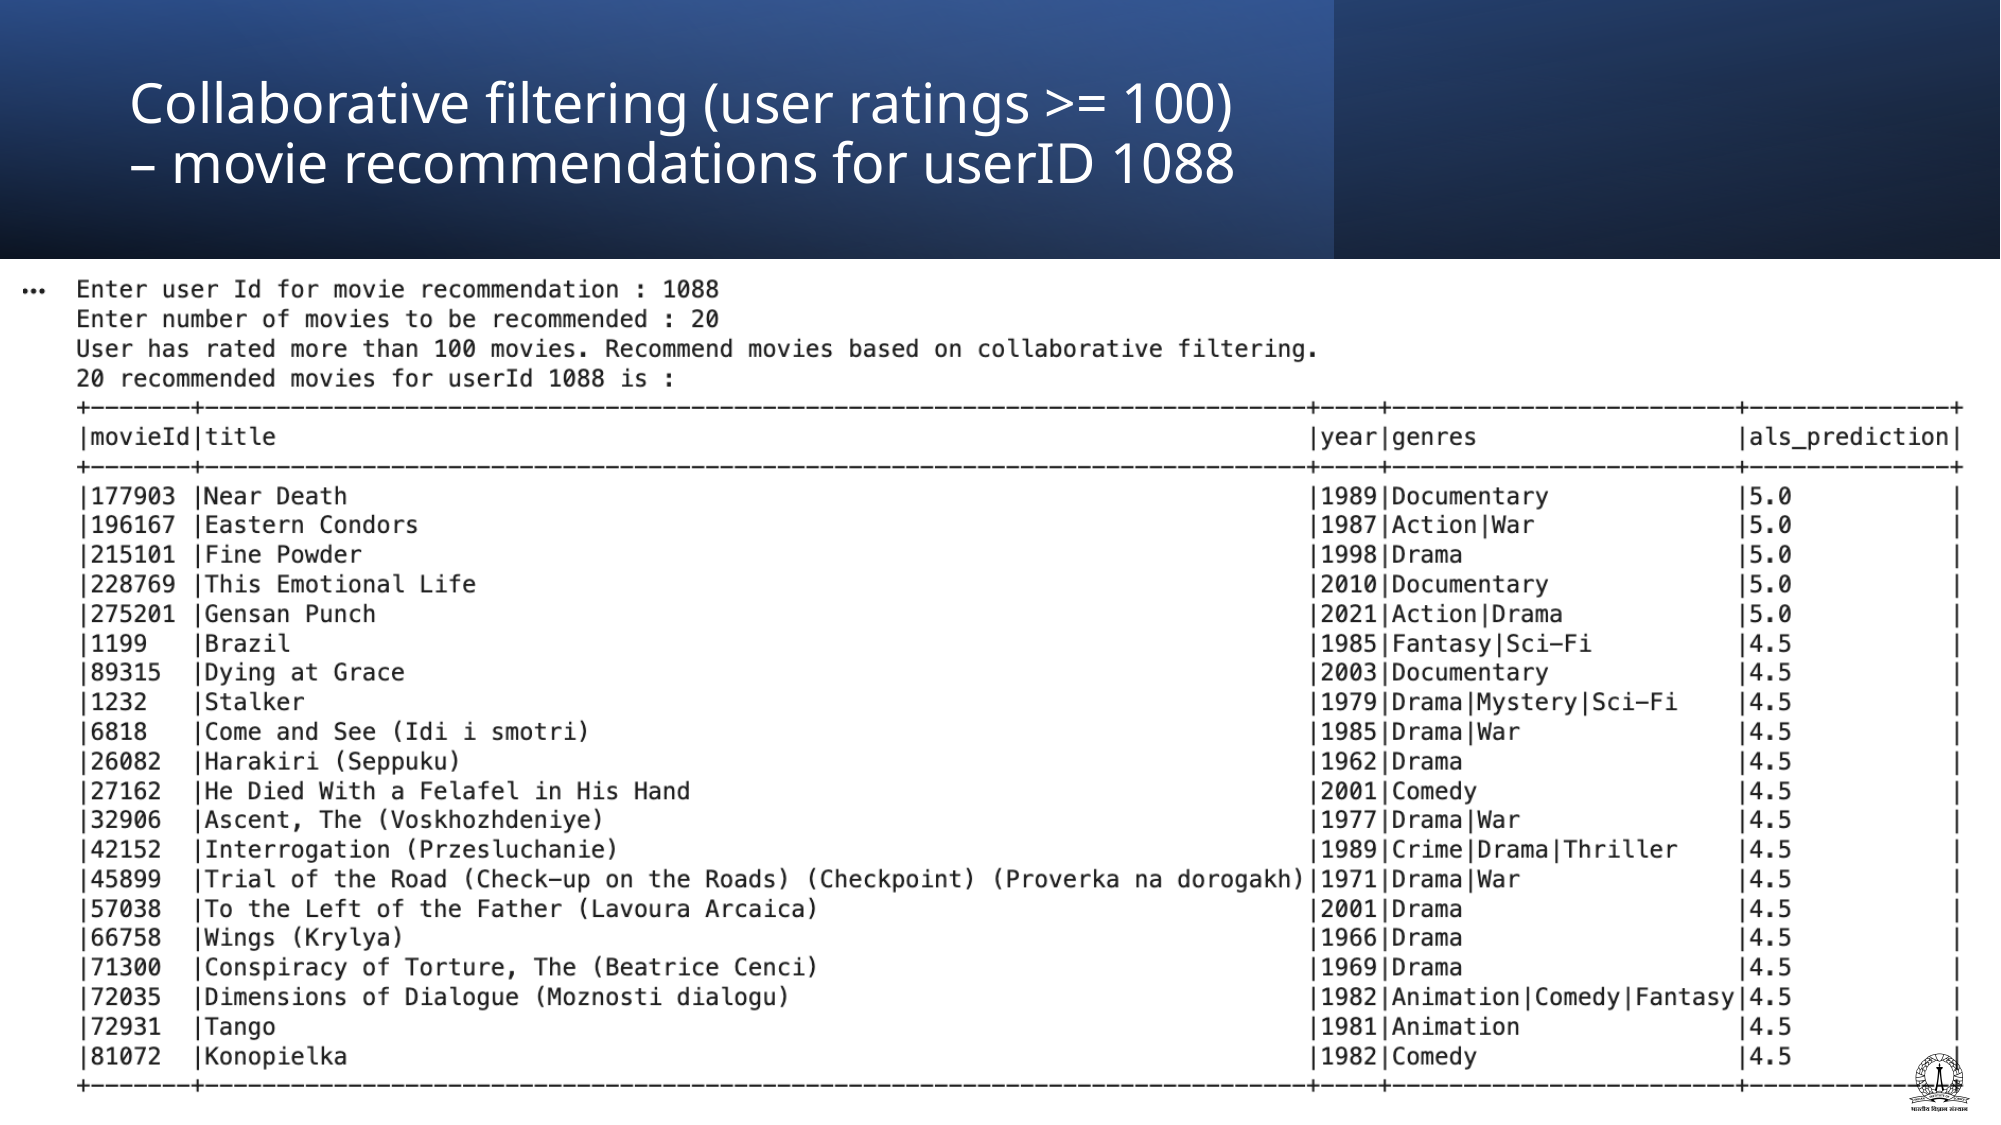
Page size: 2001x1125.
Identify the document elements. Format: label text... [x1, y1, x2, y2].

picture [23, 271, 1999, 1125]
text_box [0, 0, 2000, 259]
title Collaborative filtering (user ratings >= 100) – movie recommendations for userID 1088 [114, 40, 1274, 231]
